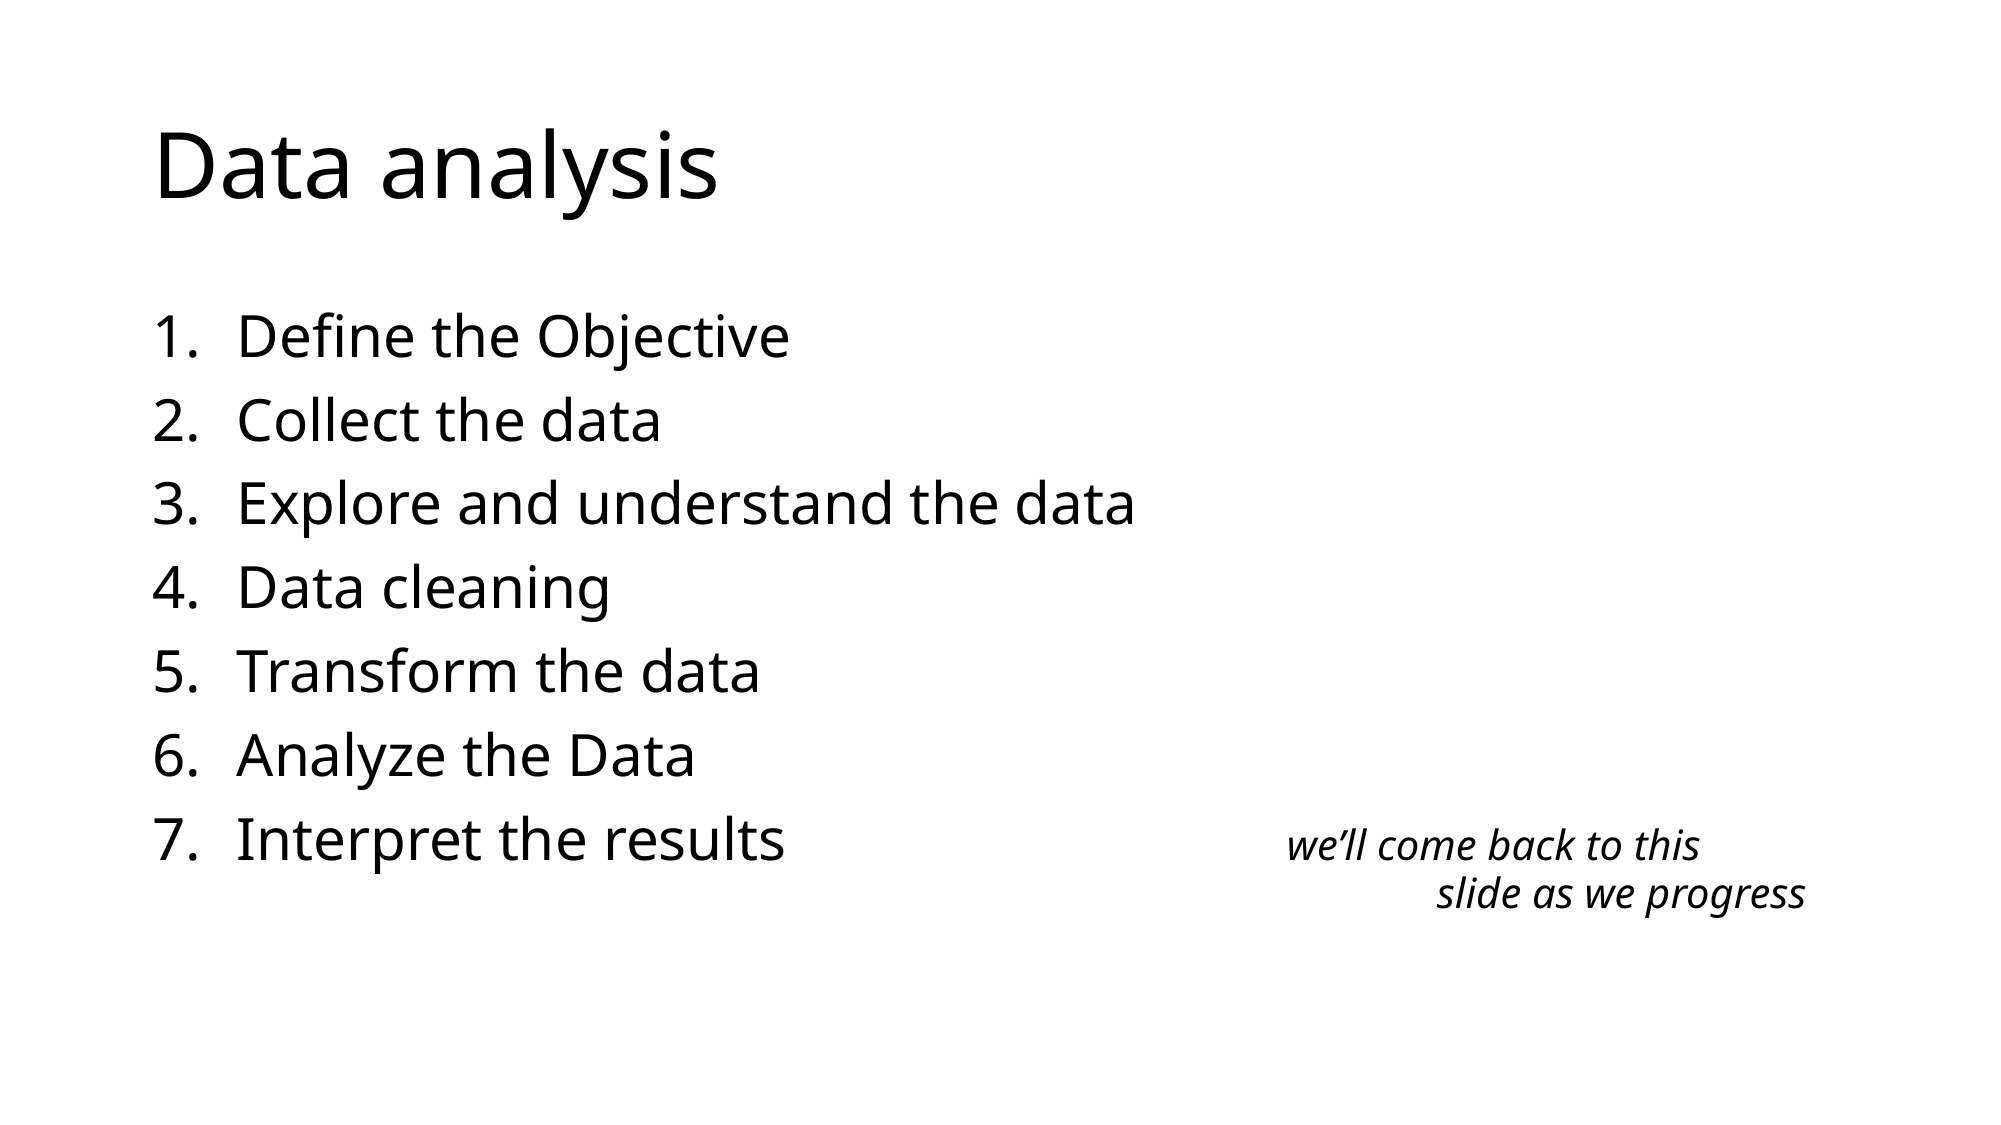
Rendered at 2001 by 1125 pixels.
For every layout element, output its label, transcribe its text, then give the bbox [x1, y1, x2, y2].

title Data analysis [137, 59, 1863, 278]
list Define the Objective Collect the data Explore and understand the data Data cleaning Transform the data Analyze the Data Interpret the results we’ll come back to this slide as we progress [137, 299, 1863, 1014]
